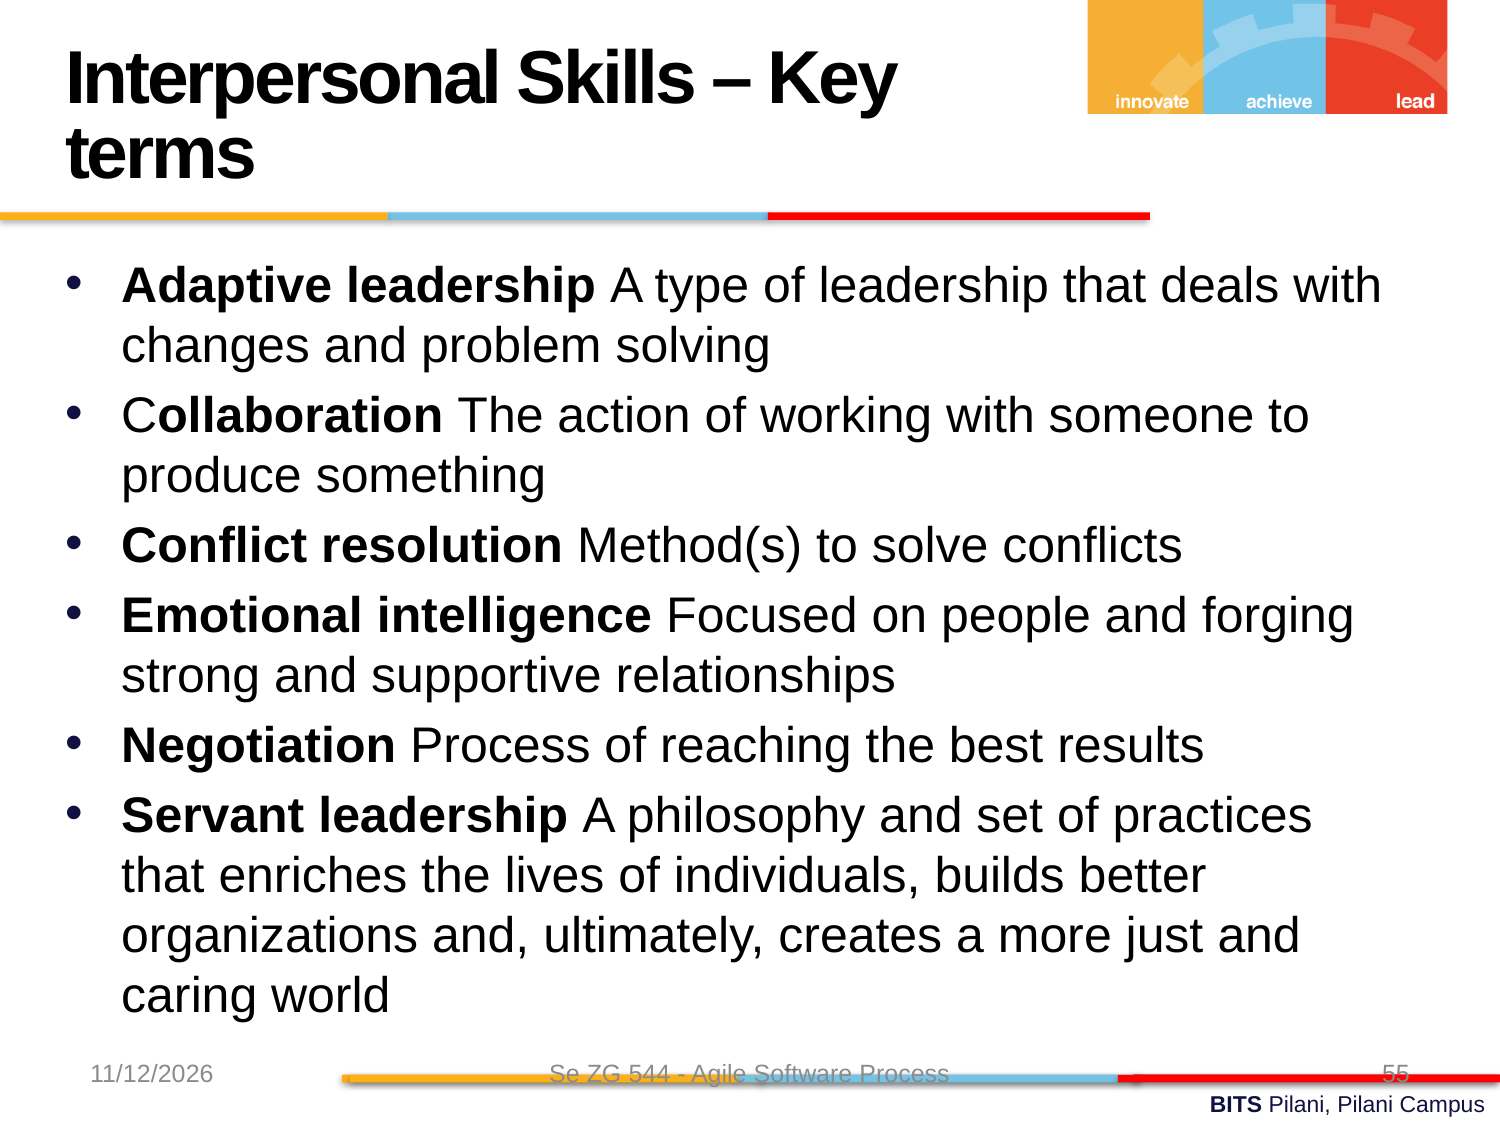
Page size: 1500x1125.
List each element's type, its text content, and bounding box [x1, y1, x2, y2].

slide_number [75, 1042, 425, 1103]
list Interpersonal Skills – Key terms [50, 24, 1088, 213]
picture [1087, 0, 1448, 114]
slide_number 55 [1074, 1042, 1425, 1103]
list Adaptive leadership A type of leadership that deals with changes and problem solving Collaboration The action of working with someone to produce something Conflict resolution Method(s) to solve conflicts Emotional intelligence Focused on people and forging strong and supportive relationships Negotiation Process of reaching the best results Servant leadership A philosophy and set of practices that enriches the lives of individuals, builds better organizations and, ultimately, creates a more just and caring world [50, 245, 1400, 1038]
footer Se ZG 544 - Agile Software Process [512, 1042, 988, 1103]
